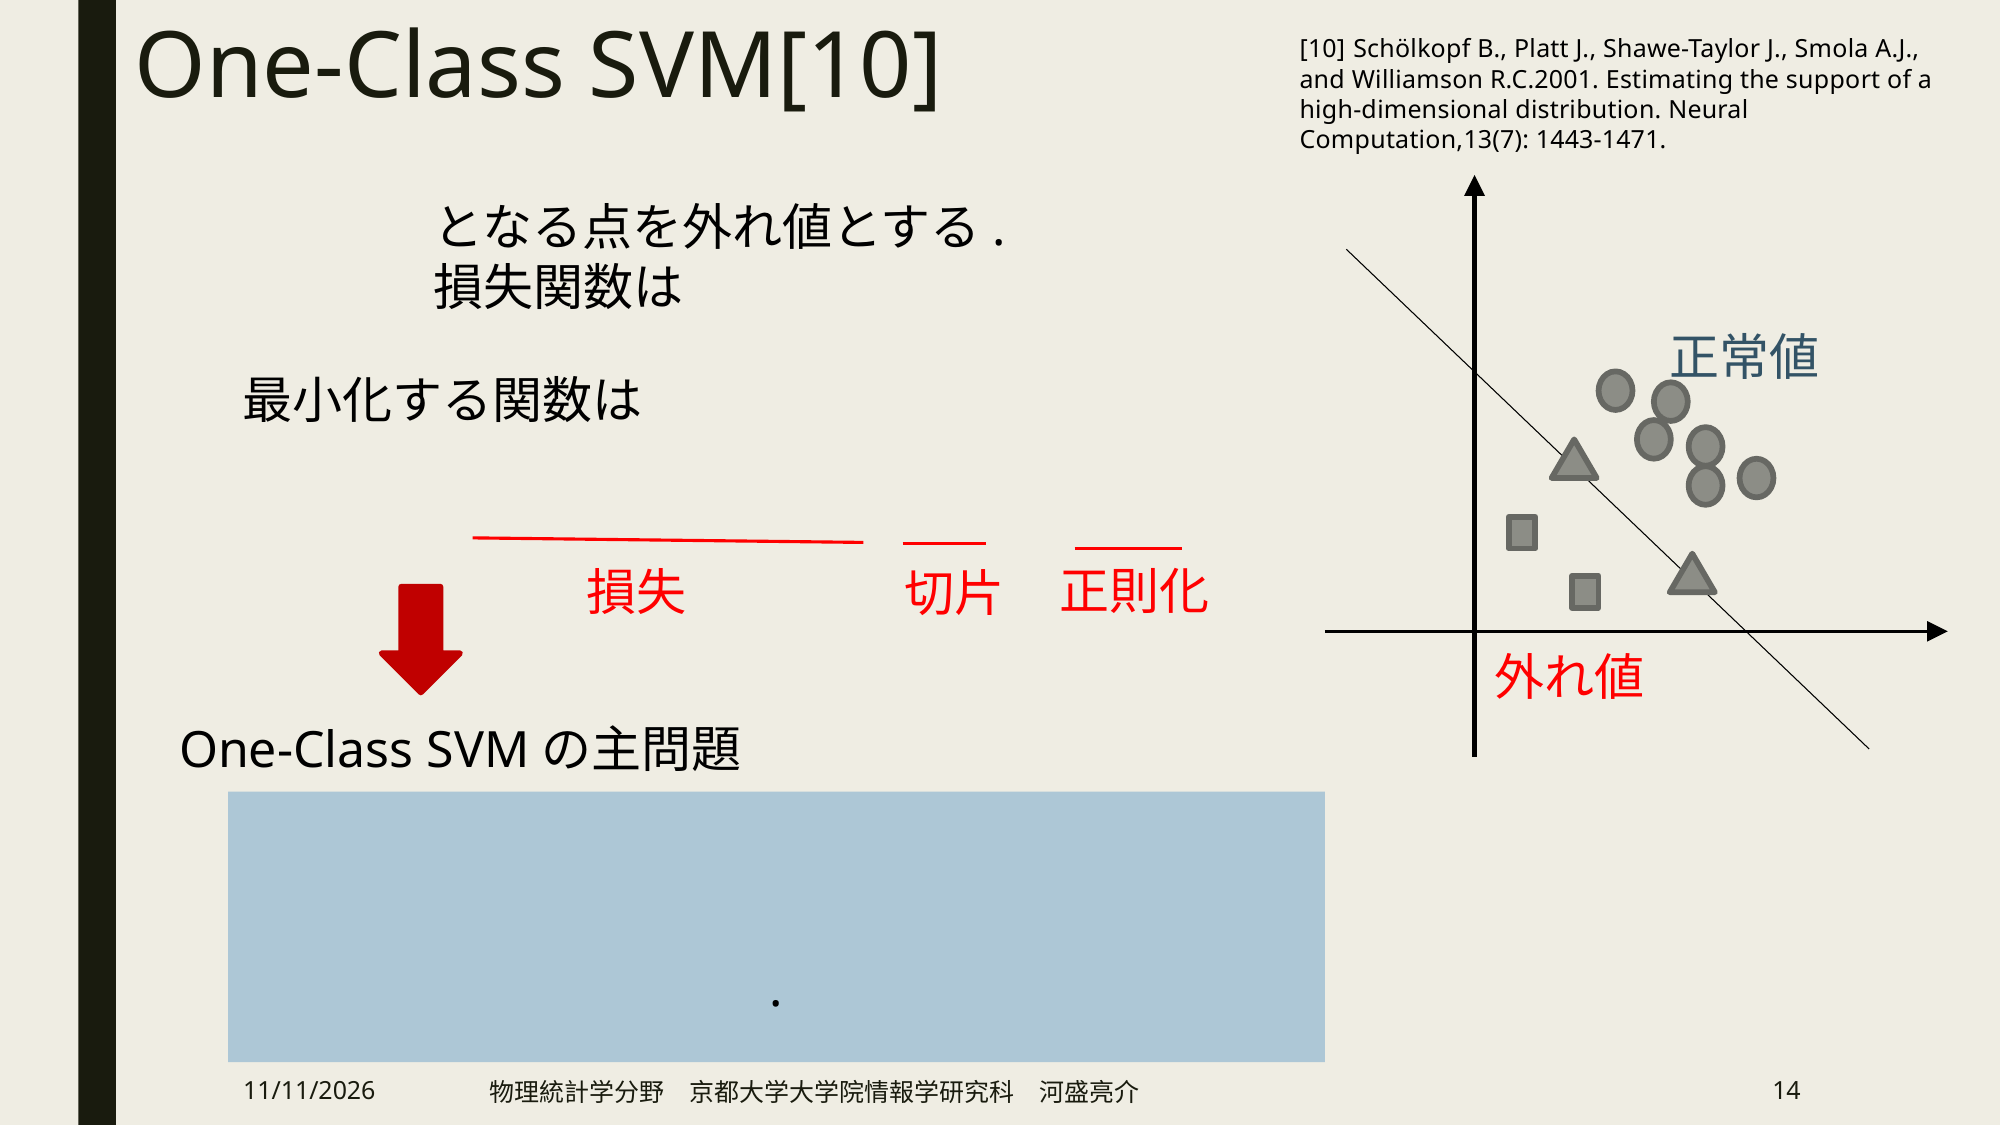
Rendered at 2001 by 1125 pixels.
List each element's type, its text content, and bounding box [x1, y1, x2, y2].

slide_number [228, 1063, 426, 1125]
text_box 正則化 [1044, 551, 1225, 627]
text_box One-Class SVMの主問題 [164, 710, 757, 786]
text_box [378, 583, 463, 696]
slide_number 14 [1553, 1058, 1816, 1125]
title One-Class SVM[10] [119, 11, 1695, 256]
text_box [472, 537, 864, 543]
text_box 切片 [889, 553, 1020, 629]
footer 物理統計学分野 京都大学大学院情報学研究科 河盛亮介 [474, 1058, 1505, 1125]
text_box 損失 [571, 553, 702, 628]
text_box [10] Schölkopf B., Platt J., Shawe-Taylor J., Smola A.J., and Williamson R.C.2001. Estimating the support of a high-dimensional distribution. Neural Computation,13(7): 1443-1471. [1284, 21, 1988, 161]
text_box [1324, 174, 1948, 757]
